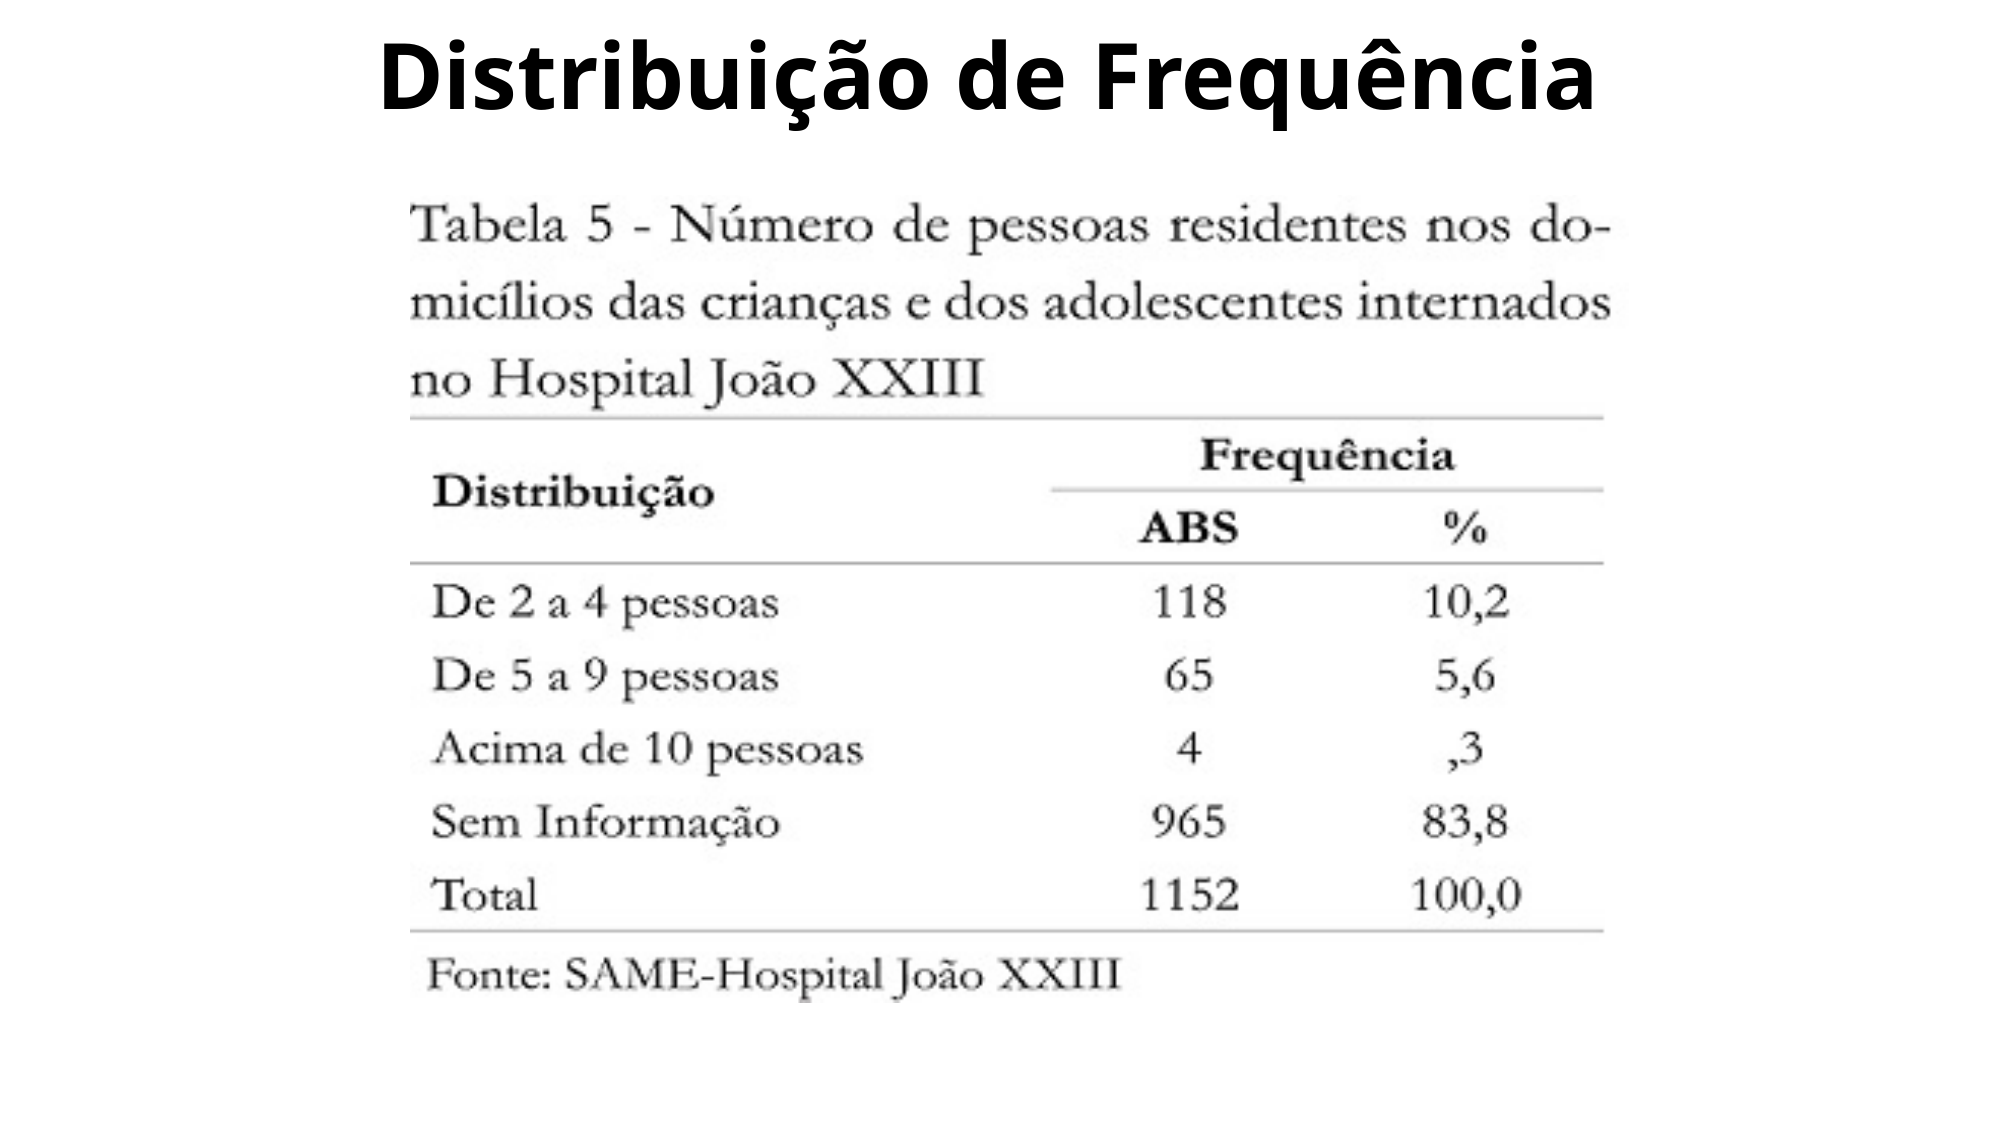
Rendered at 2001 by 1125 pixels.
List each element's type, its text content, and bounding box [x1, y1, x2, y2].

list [410, 195, 1629, 1003]
title Distribuição de Frequência [137, 20, 1863, 140]
